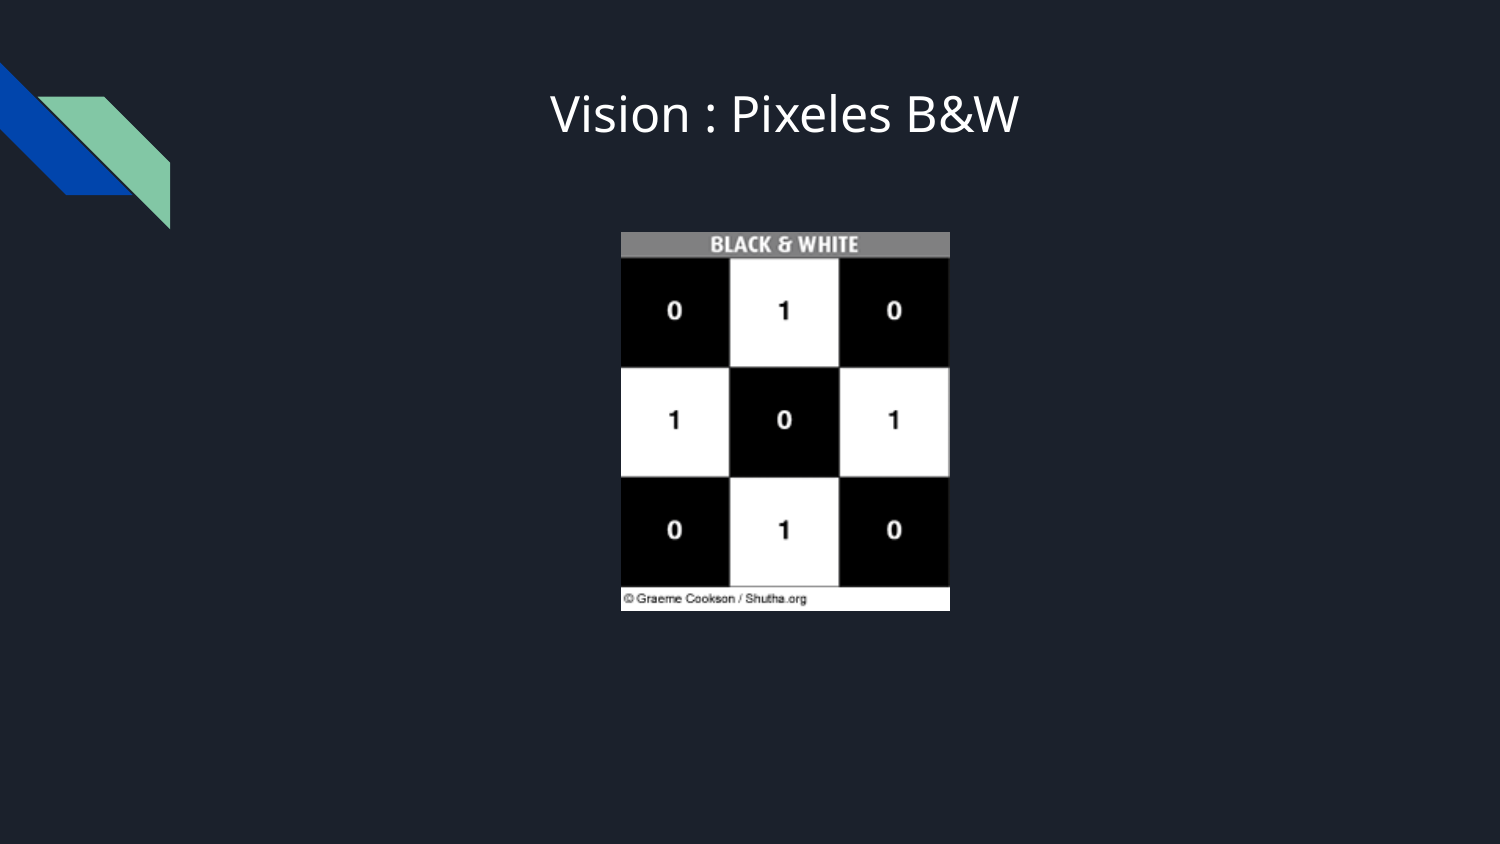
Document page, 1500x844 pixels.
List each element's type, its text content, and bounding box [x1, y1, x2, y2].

picture [621, 232, 950, 612]
title Vision : Pixeles B&W [212, 67, 1359, 158]
